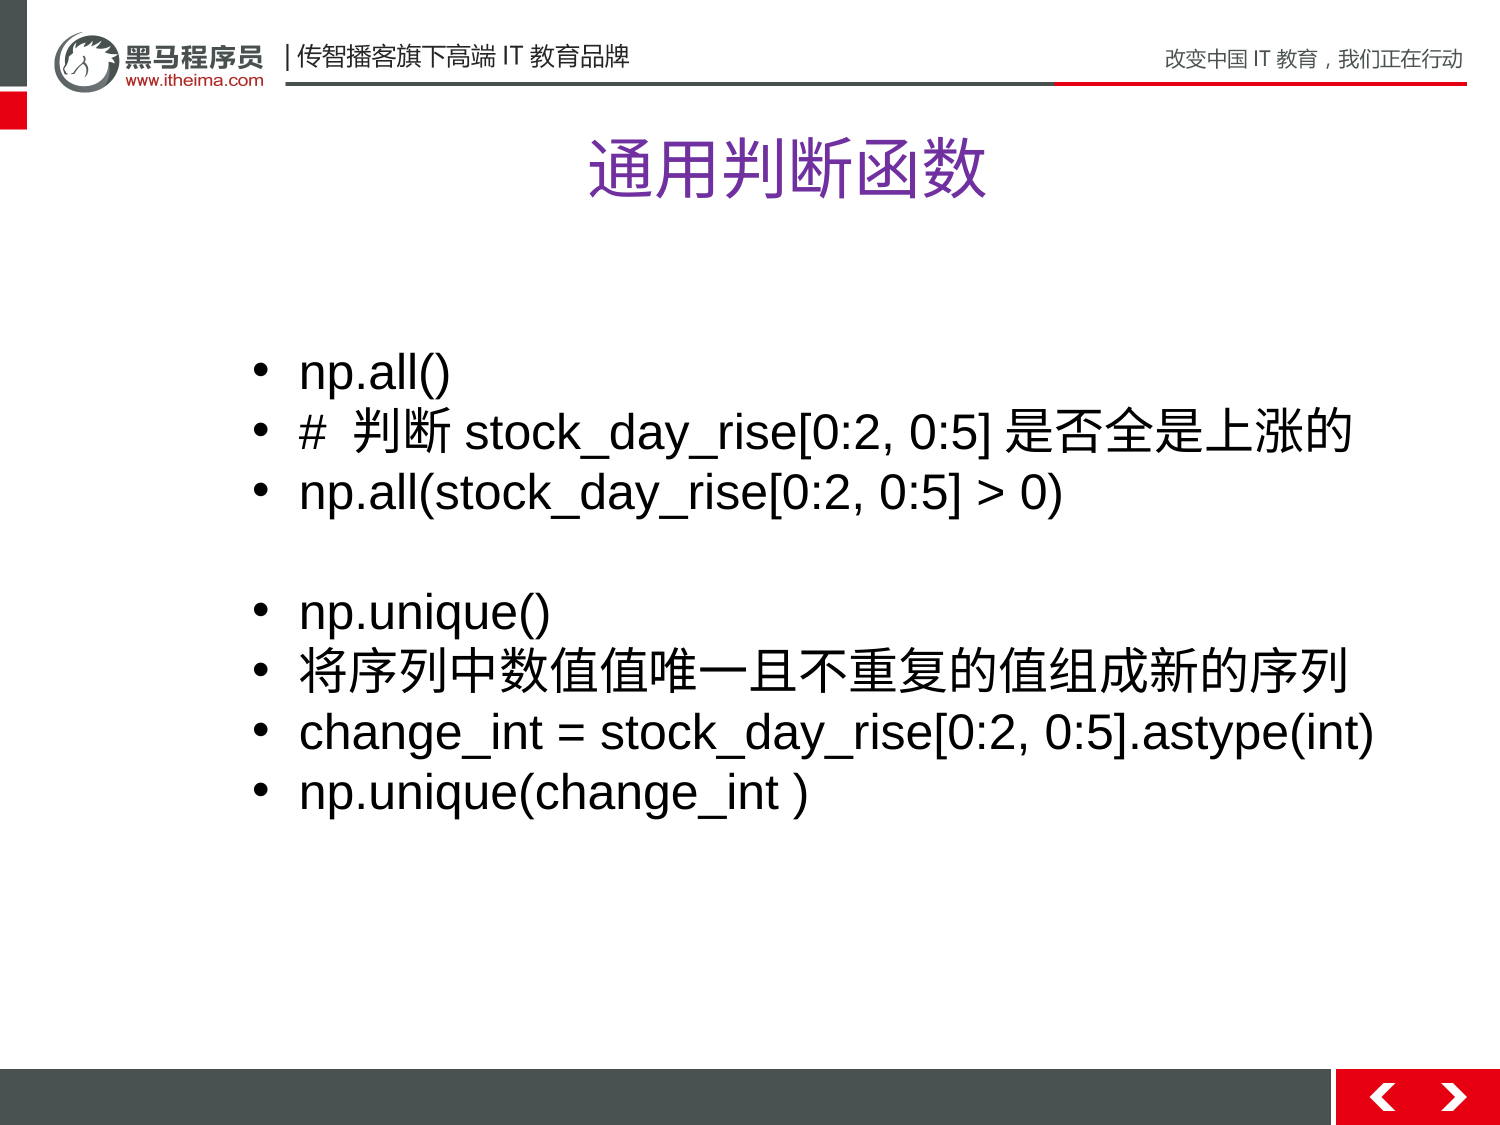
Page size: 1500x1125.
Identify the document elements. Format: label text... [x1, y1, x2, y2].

picture [0, 0, 1500, 1125]
text_box np.all() # 判断stock_day_rise[0:2, 0:5]是否全是上涨的 np.all(stock_day_rise[0:2, 0:5] > 0) np.unique() 将序列中数值值唯一且不重复的值组成新的序列 change_int = stock_day_rise[0:2, 0:5].astype(int) np.unique(change_int ) [237, 332, 1392, 828]
title 通用判断函数 [121, 96, 1455, 214]
